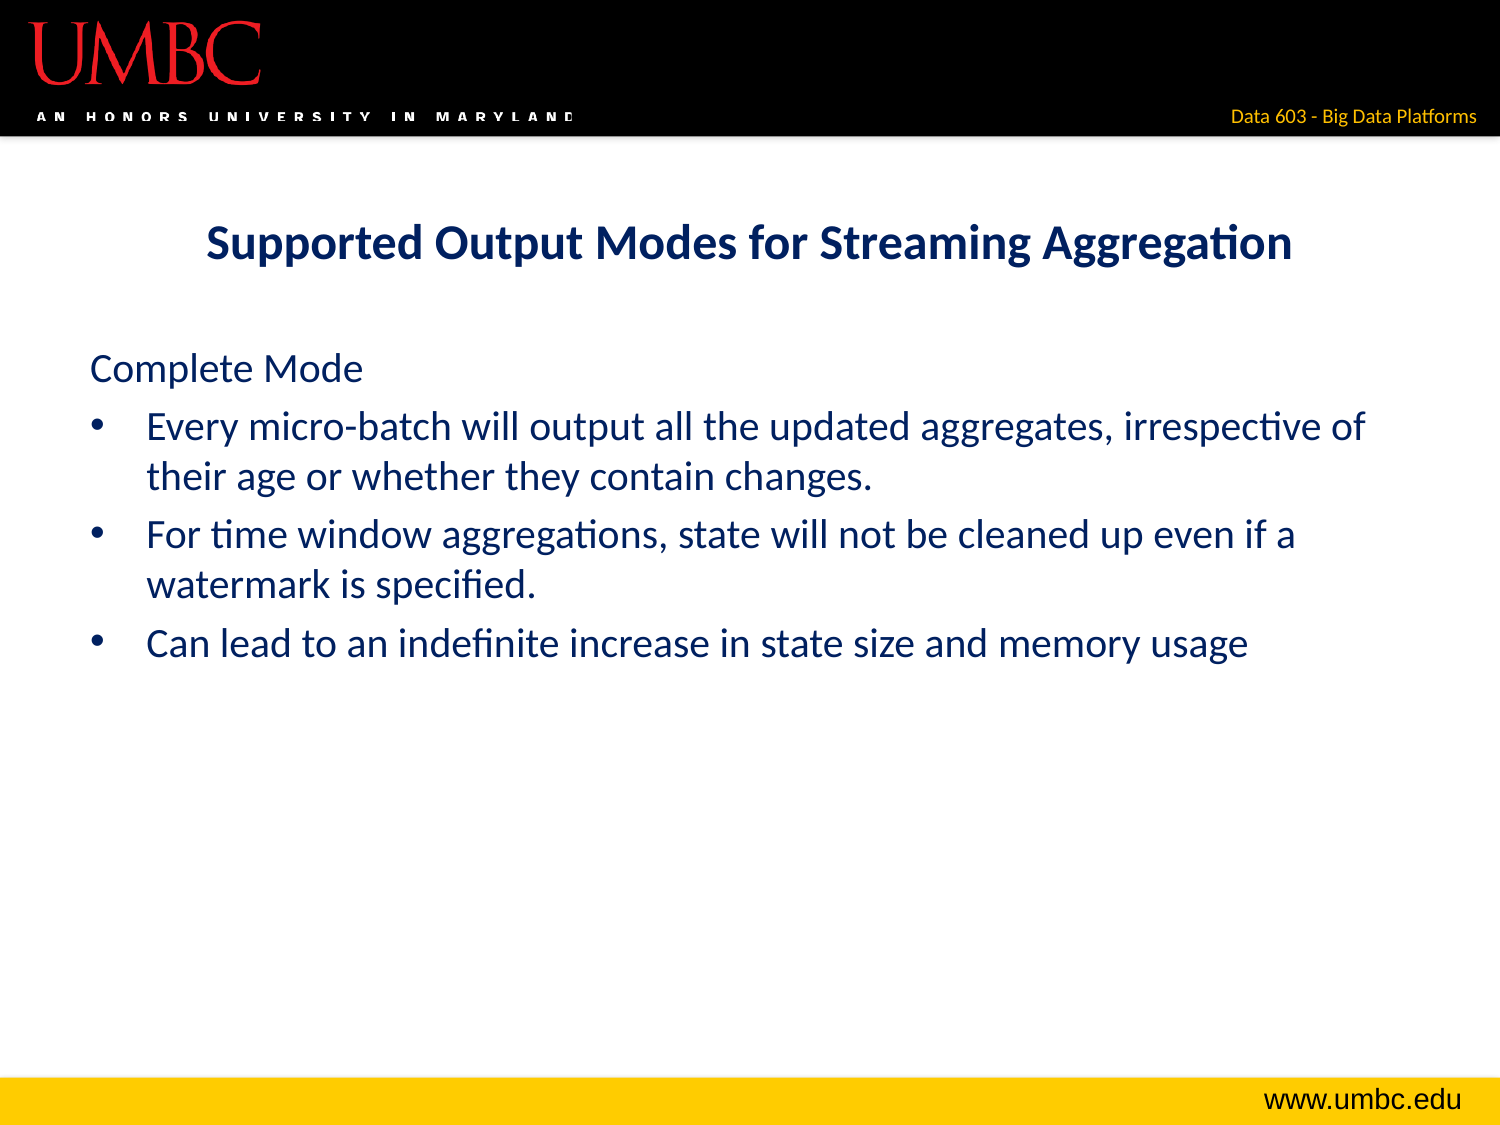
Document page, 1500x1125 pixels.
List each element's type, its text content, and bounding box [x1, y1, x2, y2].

title Supported Output Modes for Streaming Aggregation [75, 145, 1425, 333]
list Complete Mode Every micro-batch will output all the updated aggregates, irrespective of their age or whether they contain changes. For time window aggregations, state will not be cleaned up even if a watermark is specified. Can lead to an indefinite increase in state size and memory usage [75, 333, 1425, 936]
